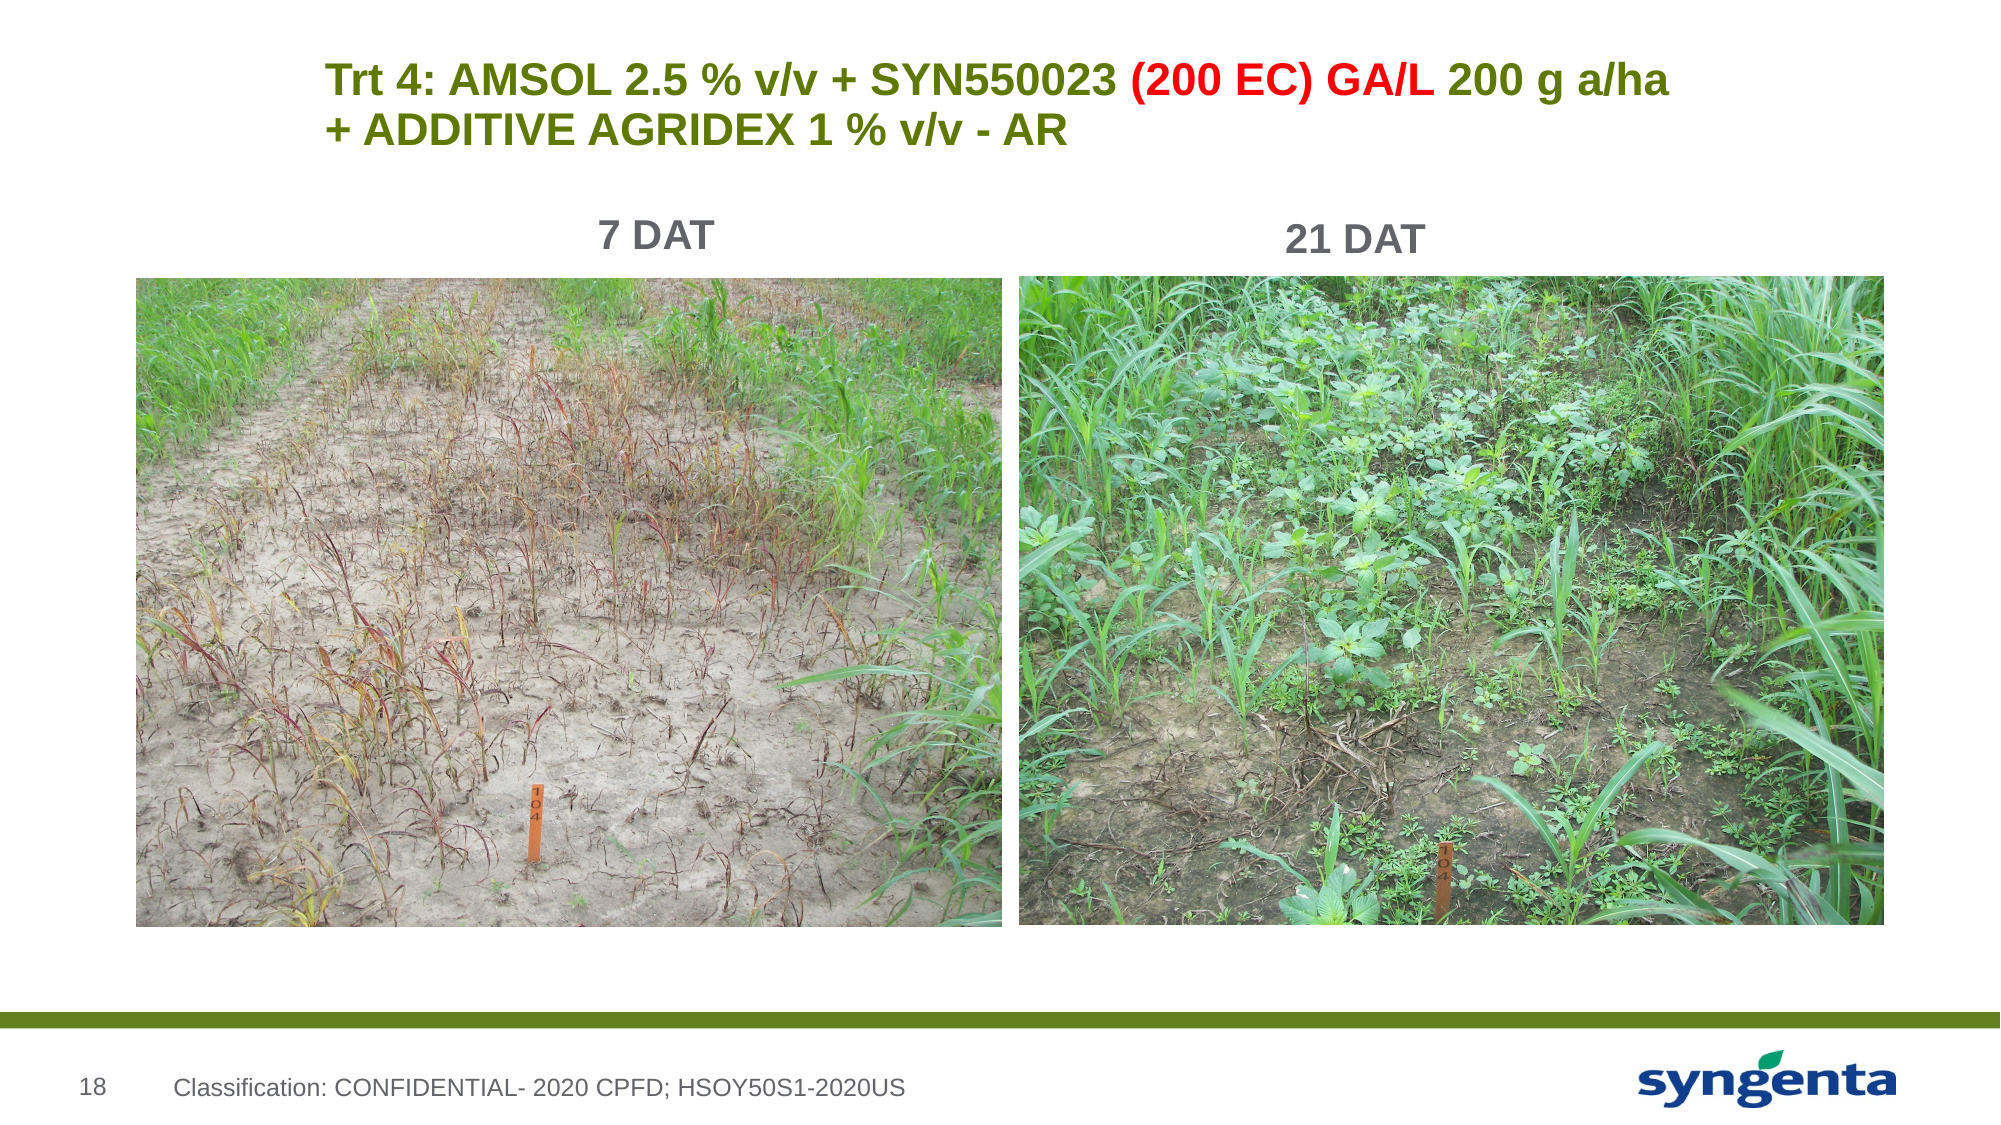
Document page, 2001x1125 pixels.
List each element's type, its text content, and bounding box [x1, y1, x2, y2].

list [136, 277, 1002, 927]
title Trt 4: AMSOL 2.5 % v/v + SYN550023 (200 EC) GA/L 200 g a/ha + ADDITIVE AGRIDEX 1 % v/v - AR [324, 11, 1675, 200]
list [1018, 275, 1884, 925]
list 21 DAT [1023, 156, 1688, 263]
list 7 DAT [324, 152, 988, 258]
footer Classification: CONFIDENTIAL- 2020 CPFD; HSOY50S1-2020US [173, 1063, 1432, 1125]
picture [0, 1012, 2000, 1125]
